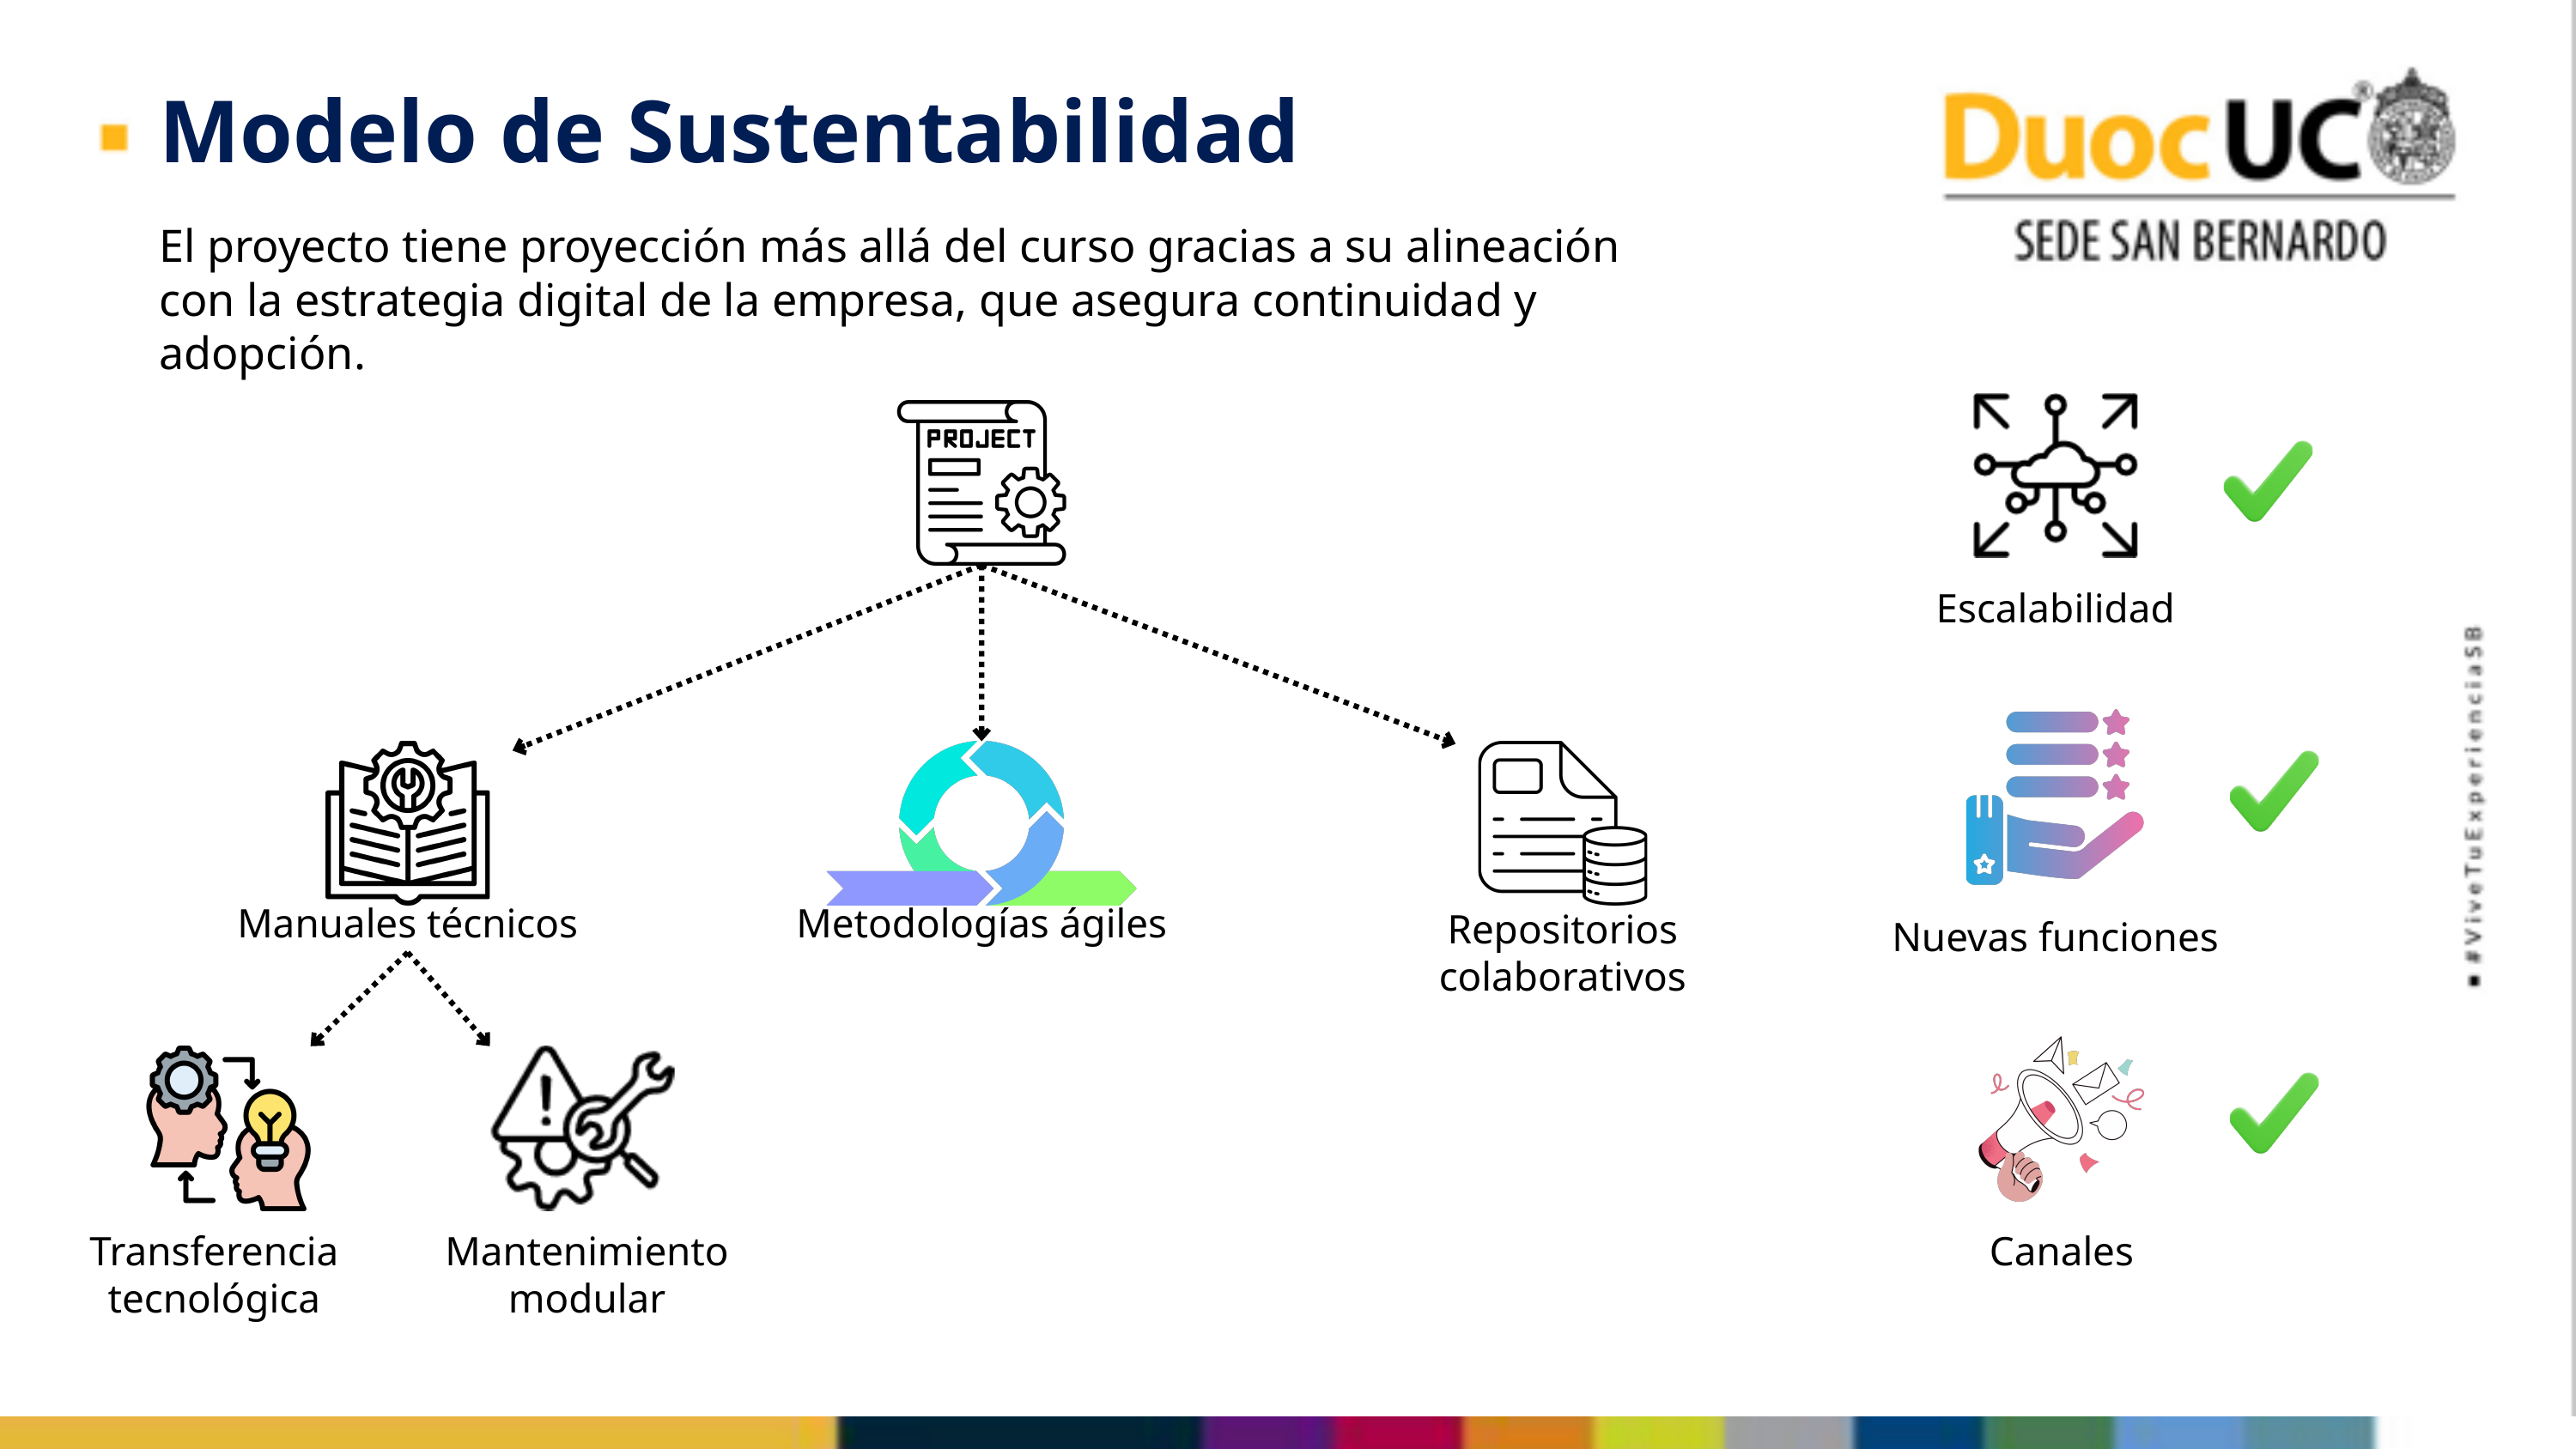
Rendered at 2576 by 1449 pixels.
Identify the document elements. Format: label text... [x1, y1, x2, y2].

text_box Nuevas funciones [1869, 912, 2242, 960]
text_box El proyecto tiene proyección más allá del curso gracias a su alineación con la estrategia digital de la empresa, que asegura continuidad y adopción. [159, 217, 1625, 487]
text_box [1478, 741, 1648, 904]
text_box [826, 741, 1137, 899]
text_box [0, 1416, 2576, 1449]
text_box [2229, 1072, 2319, 1154]
text_box Modelo de Sustentabilidad [159, 30, 1728, 181]
text_box [114, 1046, 342, 1211]
text_box Canales [1875, 1226, 2248, 1274]
text_box [0, 0, 2576, 1416]
text_box [1973, 393, 2138, 558]
text_box Manuales técnicos [228, 899, 587, 947]
text_box [325, 741, 490, 899]
text_box [2223, 440, 2313, 522]
text_box Repositorios colaborativos [1376, 904, 1749, 999]
text_box Transferencia tecnológica [34, 1226, 394, 1321]
text_box [1978, 1036, 2145, 1202]
text_box Escalabilidad [1869, 583, 2242, 631]
text_box [1965, 707, 2145, 887]
text_box [2229, 750, 2319, 832]
text_box [893, 487, 1070, 566]
text_box [489, 1046, 675, 1211]
text_box [479, 1035, 490, 1046]
text_box Mantenimiento modular [407, 1226, 767, 1321]
text_box Metodologías ágiles [795, 899, 1168, 947]
